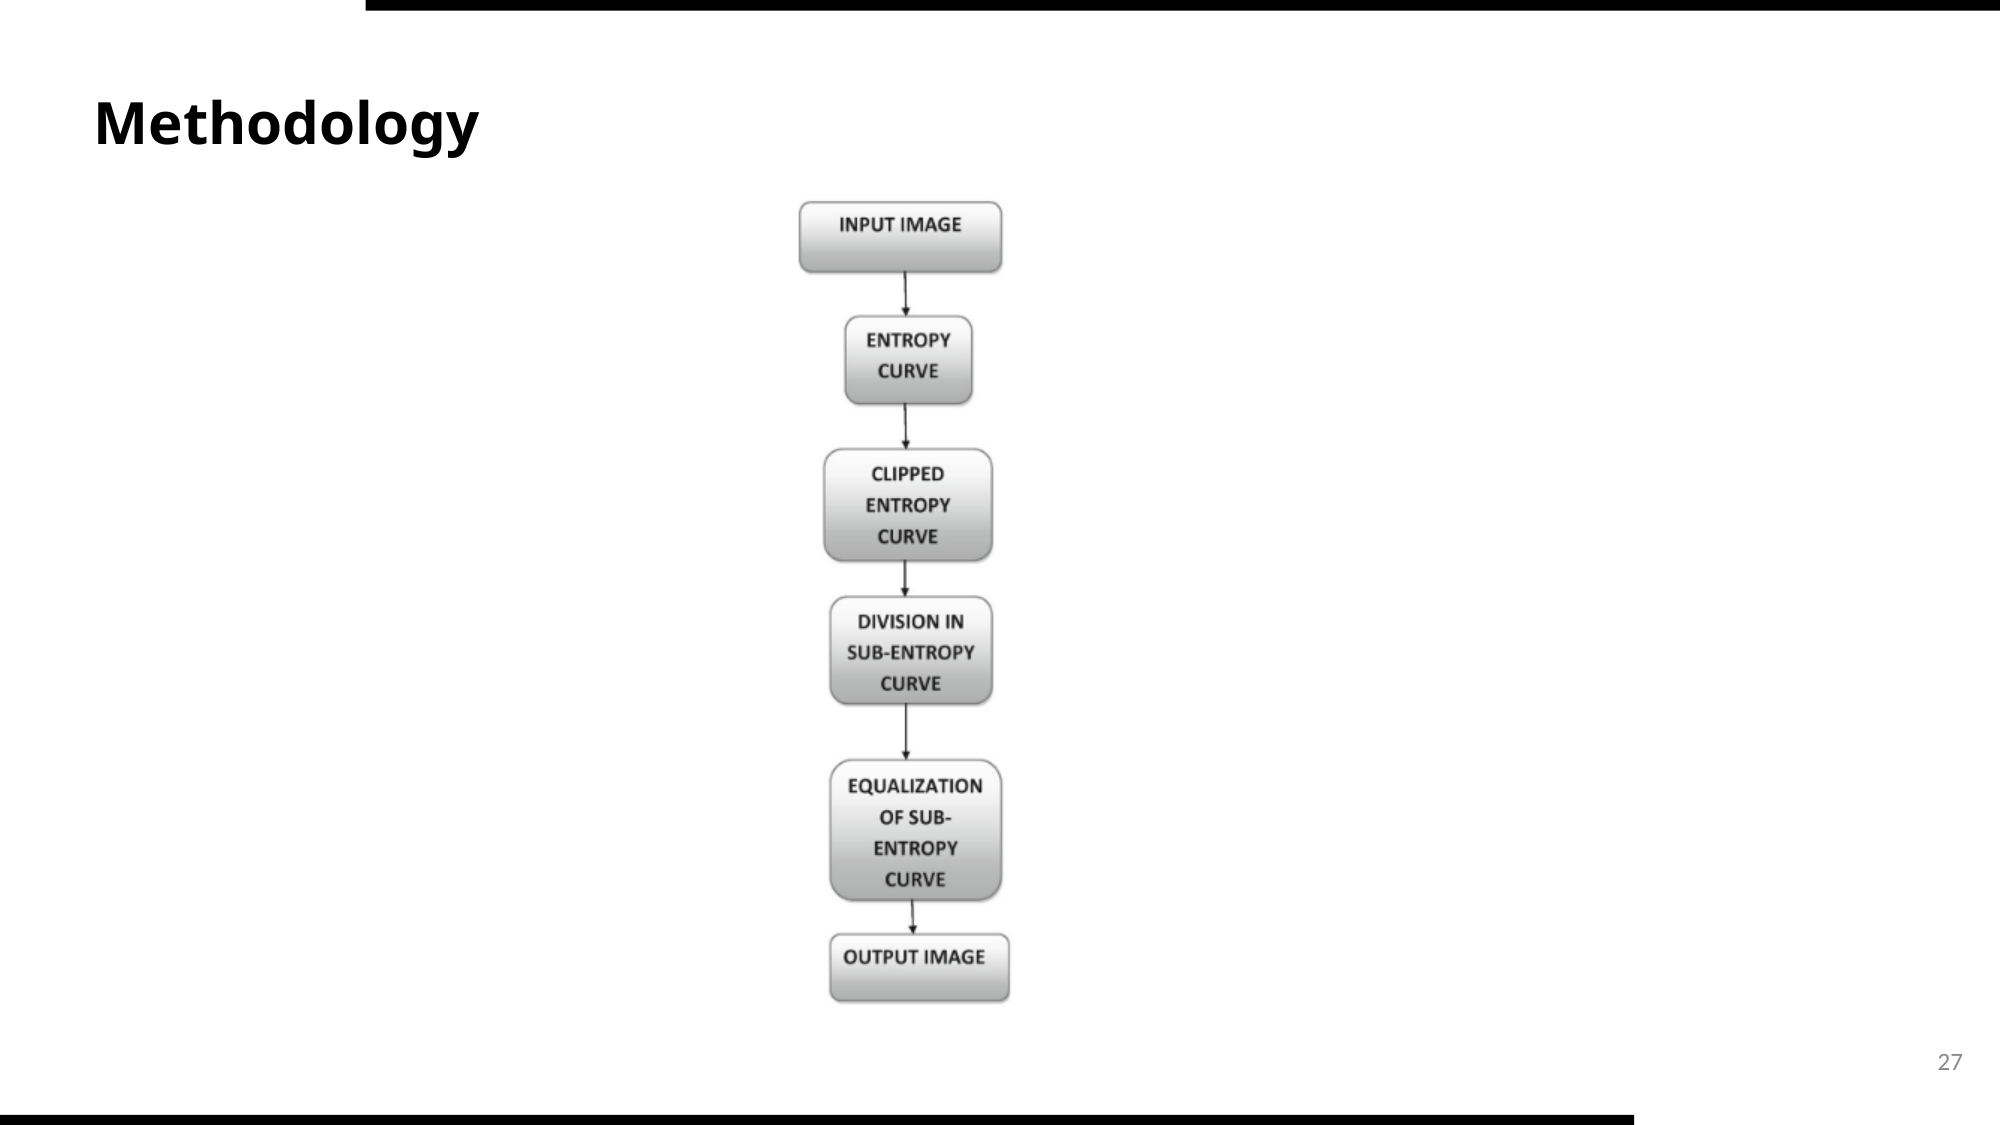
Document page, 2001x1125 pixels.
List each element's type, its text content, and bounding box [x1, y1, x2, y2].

text_box [0, 1114, 1635, 1125]
slide_number ‹#› [1528, 1030, 1979, 1091]
picture [781, 191, 1040, 1009]
text_box [365, 0, 2000, 11]
text_box Methodology [78, 78, 1441, 164]
